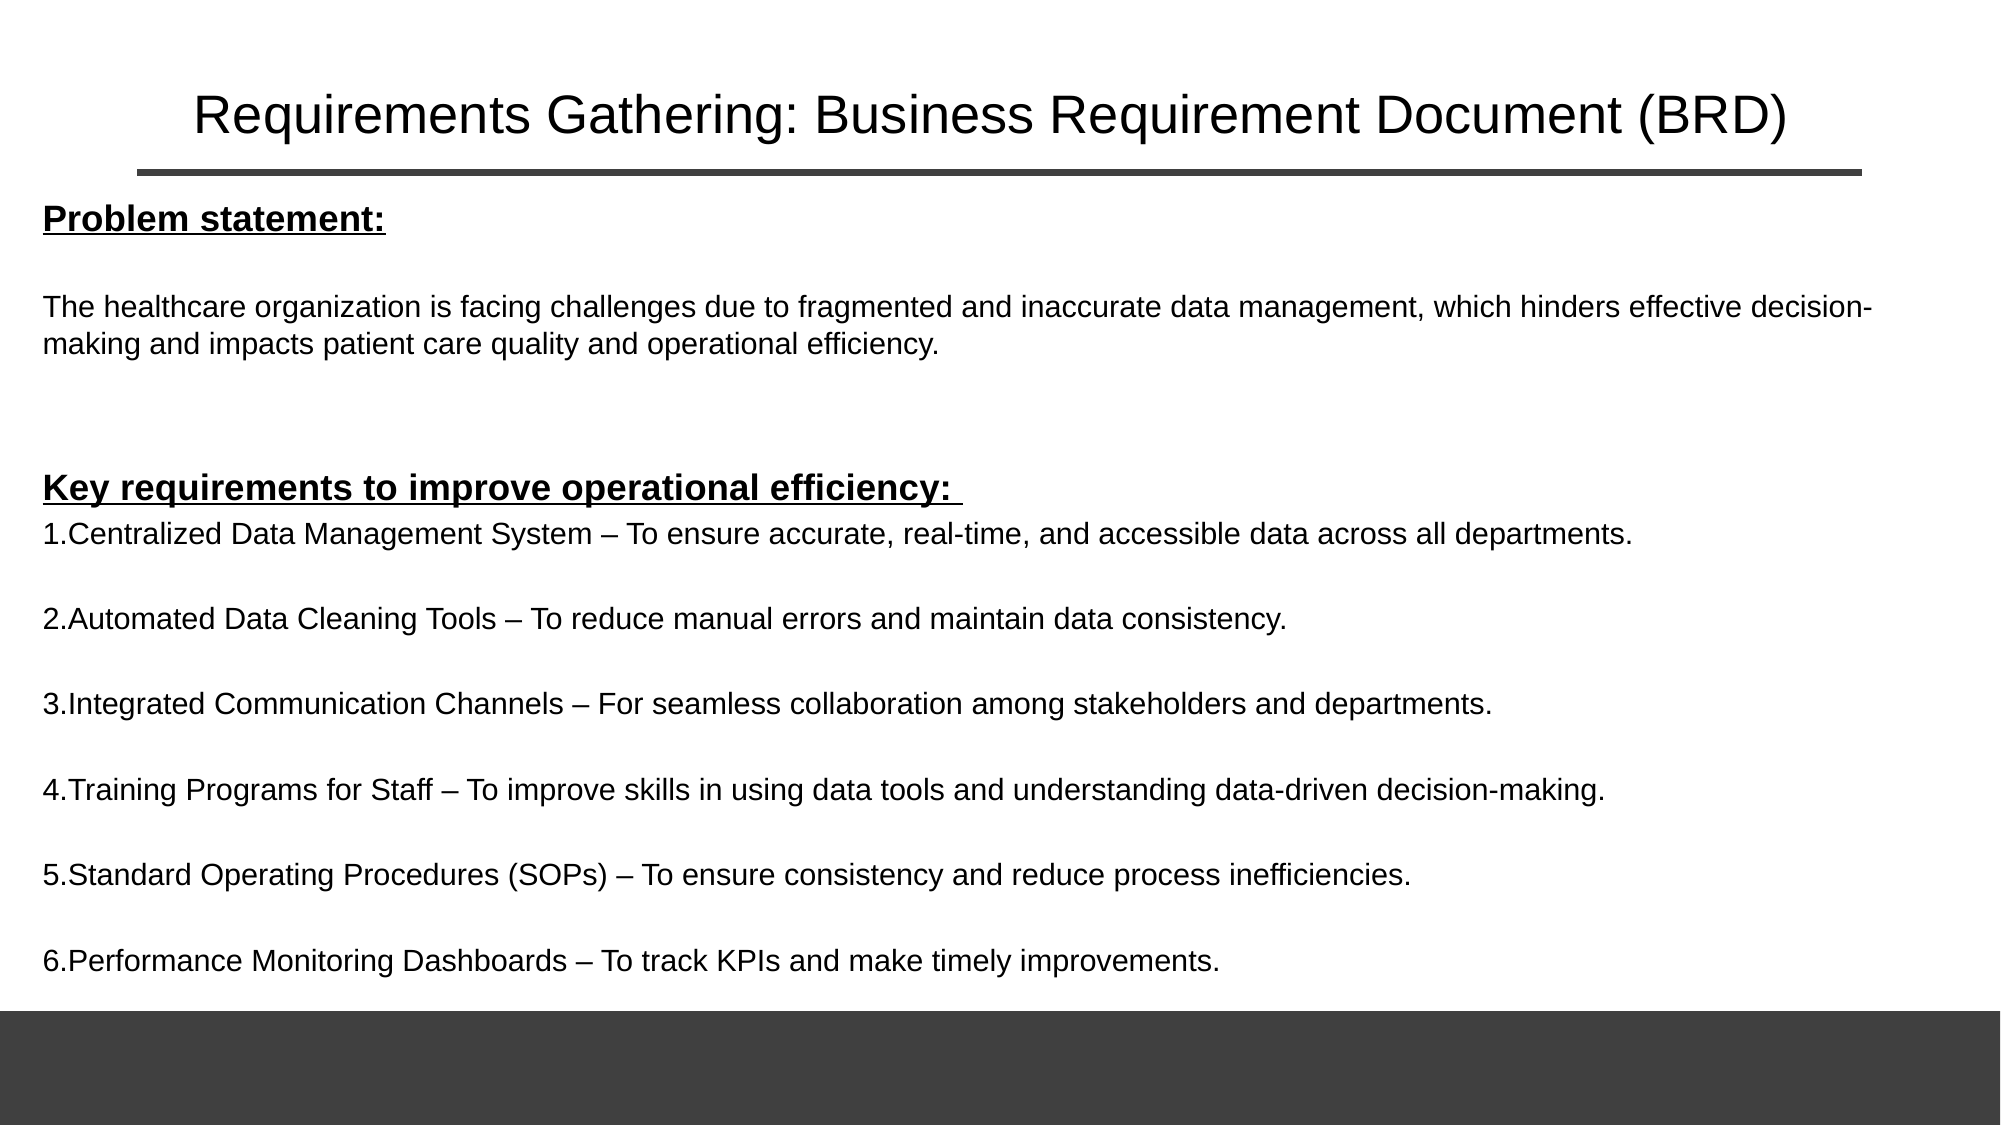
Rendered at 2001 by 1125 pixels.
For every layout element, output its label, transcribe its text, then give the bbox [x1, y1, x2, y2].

list Problem statement: The healthcare organization is facing challenges due to fragmented and inaccurate data management, which hinders effective decision-making and impacts patient care quality and operational efficiency. Key requirements to improve operational efficiency: 1.Centralized Data Management System – To ensure accurate, real-time, and accessible data across all departments. 2.Automated Data Cleaning Tools – To reduce manual errors and maintain data consistency. 3.Integrated Communication Channels – For seamless collaboration among stakeholders and departments. 4.Training Programs for Staff – To improve skills in using data tools and understanding data-driven decision-making. 5.Standard Operating Procedures (SOPs) – To ensure consistency and reduce process inefficiencies. 6.Performance Monitoring Dashboards – To track KPIs and make timely improvements. [27, 186, 1918, 987]
title Requirements Gathering: Business Requirement Document (BRD) [121, 55, 1863, 169]
